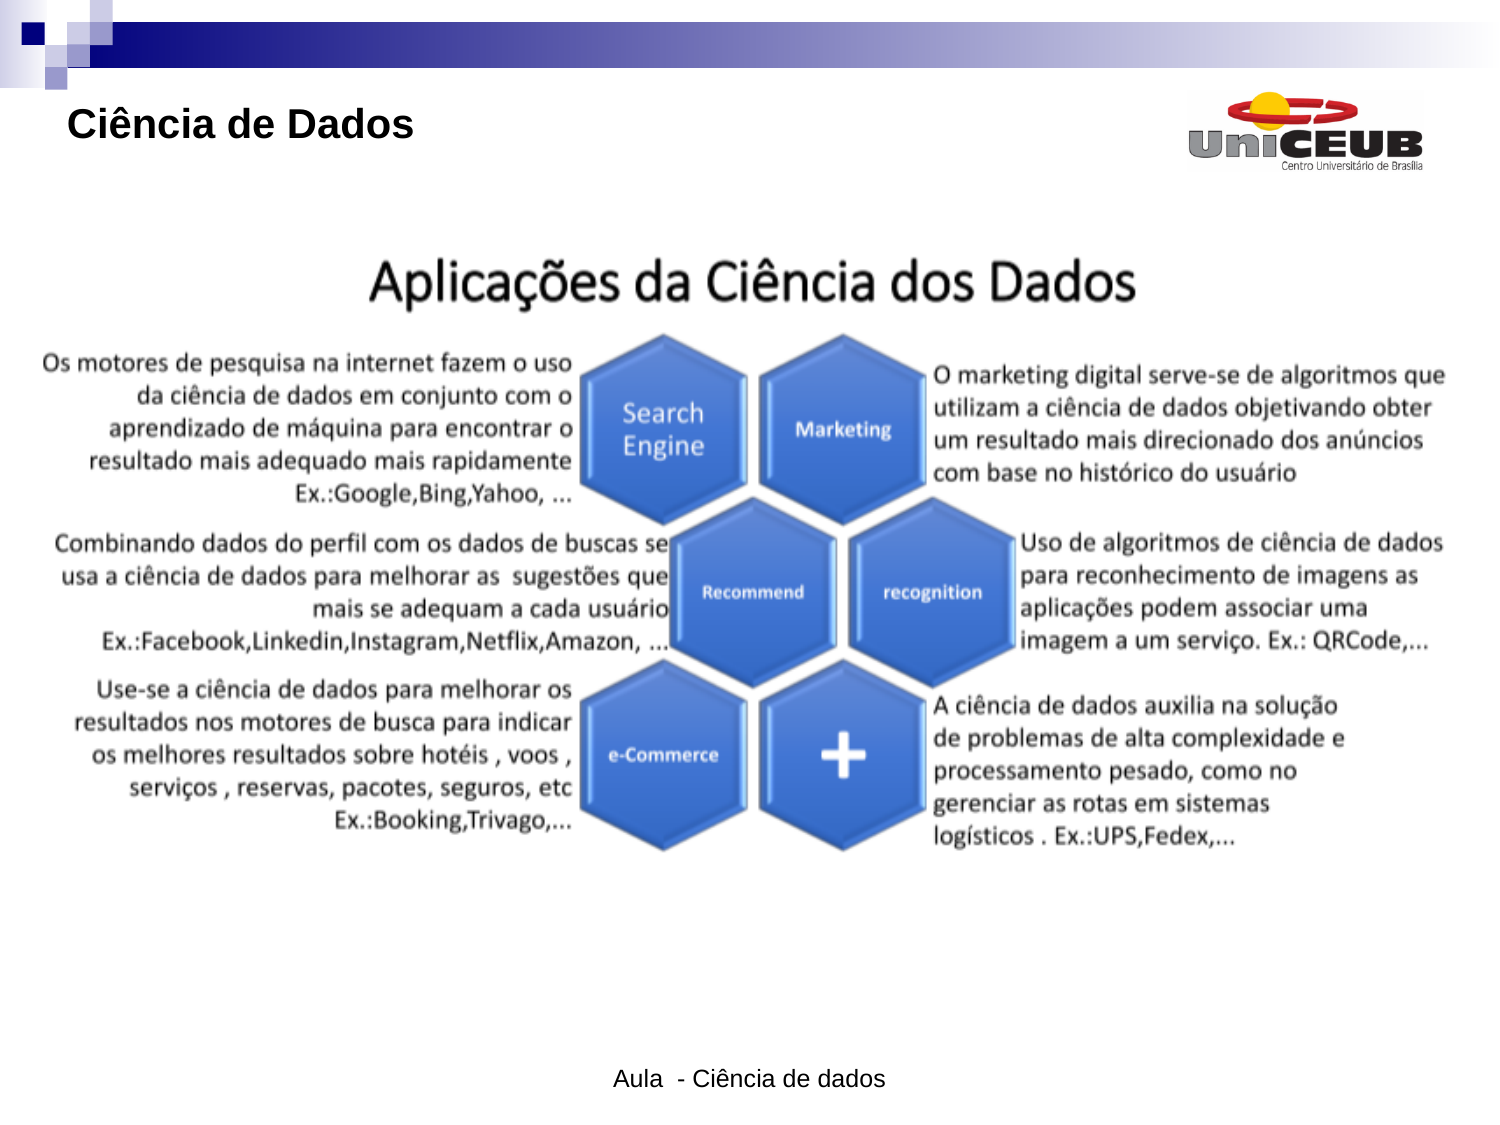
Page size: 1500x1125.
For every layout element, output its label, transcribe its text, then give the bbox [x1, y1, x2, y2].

picture [1186, 89, 1424, 172]
footer Aula - Ciência de dados [512, 1025, 988, 1100]
title Ciência de Dados [51, 63, 974, 182]
picture [34, 247, 1466, 878]
